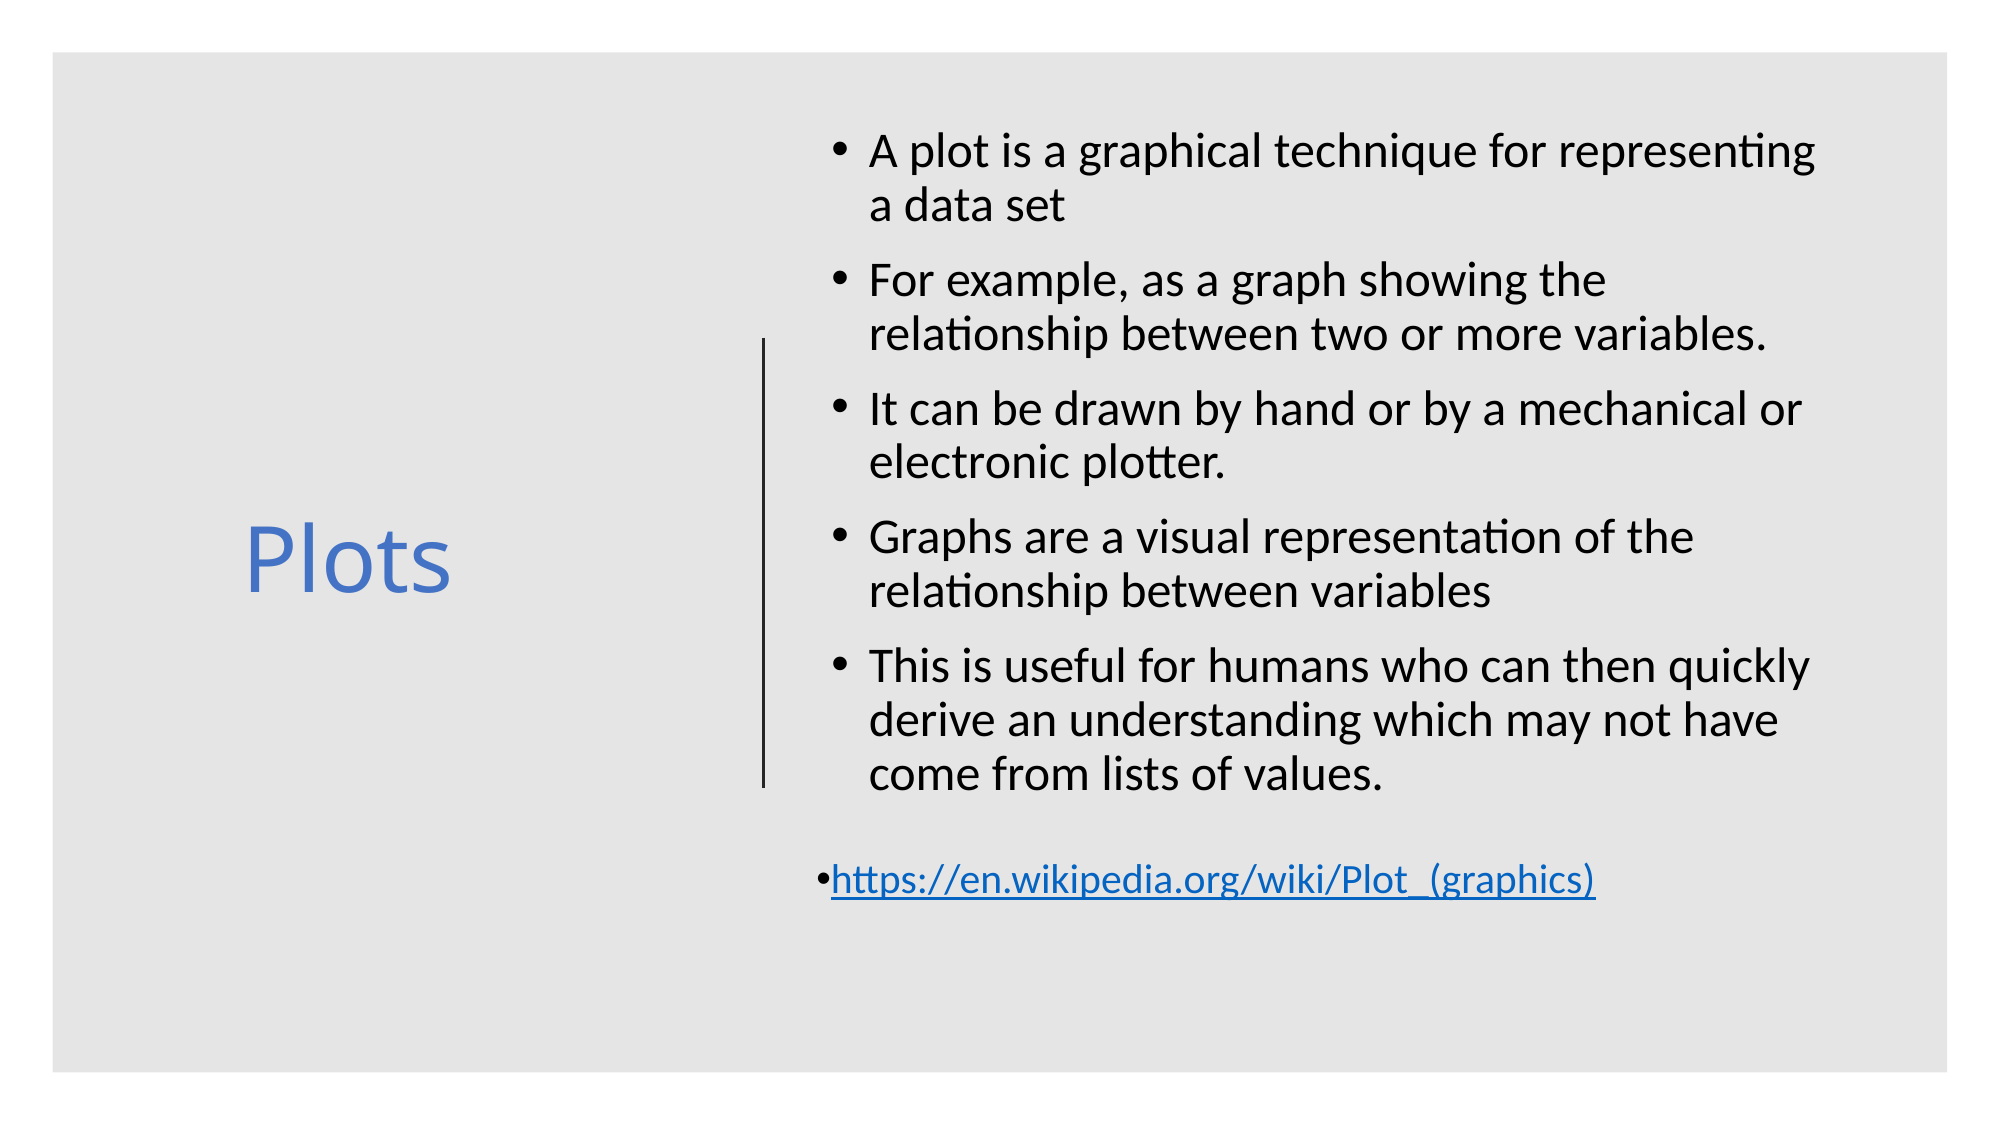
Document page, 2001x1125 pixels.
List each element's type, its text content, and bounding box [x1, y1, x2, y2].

title Plots [137, 158, 493, 967]
list A plot is a graphical technique for representing a data set For example, as a graph showing the relationship between two or more variables. It can be drawn by hand or by a mechanical or electronic plotter. Graphs are a visual representation of the relationship between variables This is useful for humans who can then quickly derive an understanding which may not have come from lists of values. [816, 0, 1842, 809]
text_box [52, 51, 1948, 1073]
text_box https://en.wikipedia.org/wiki/Plot_(graphics) [801, 850, 1827, 1125]
